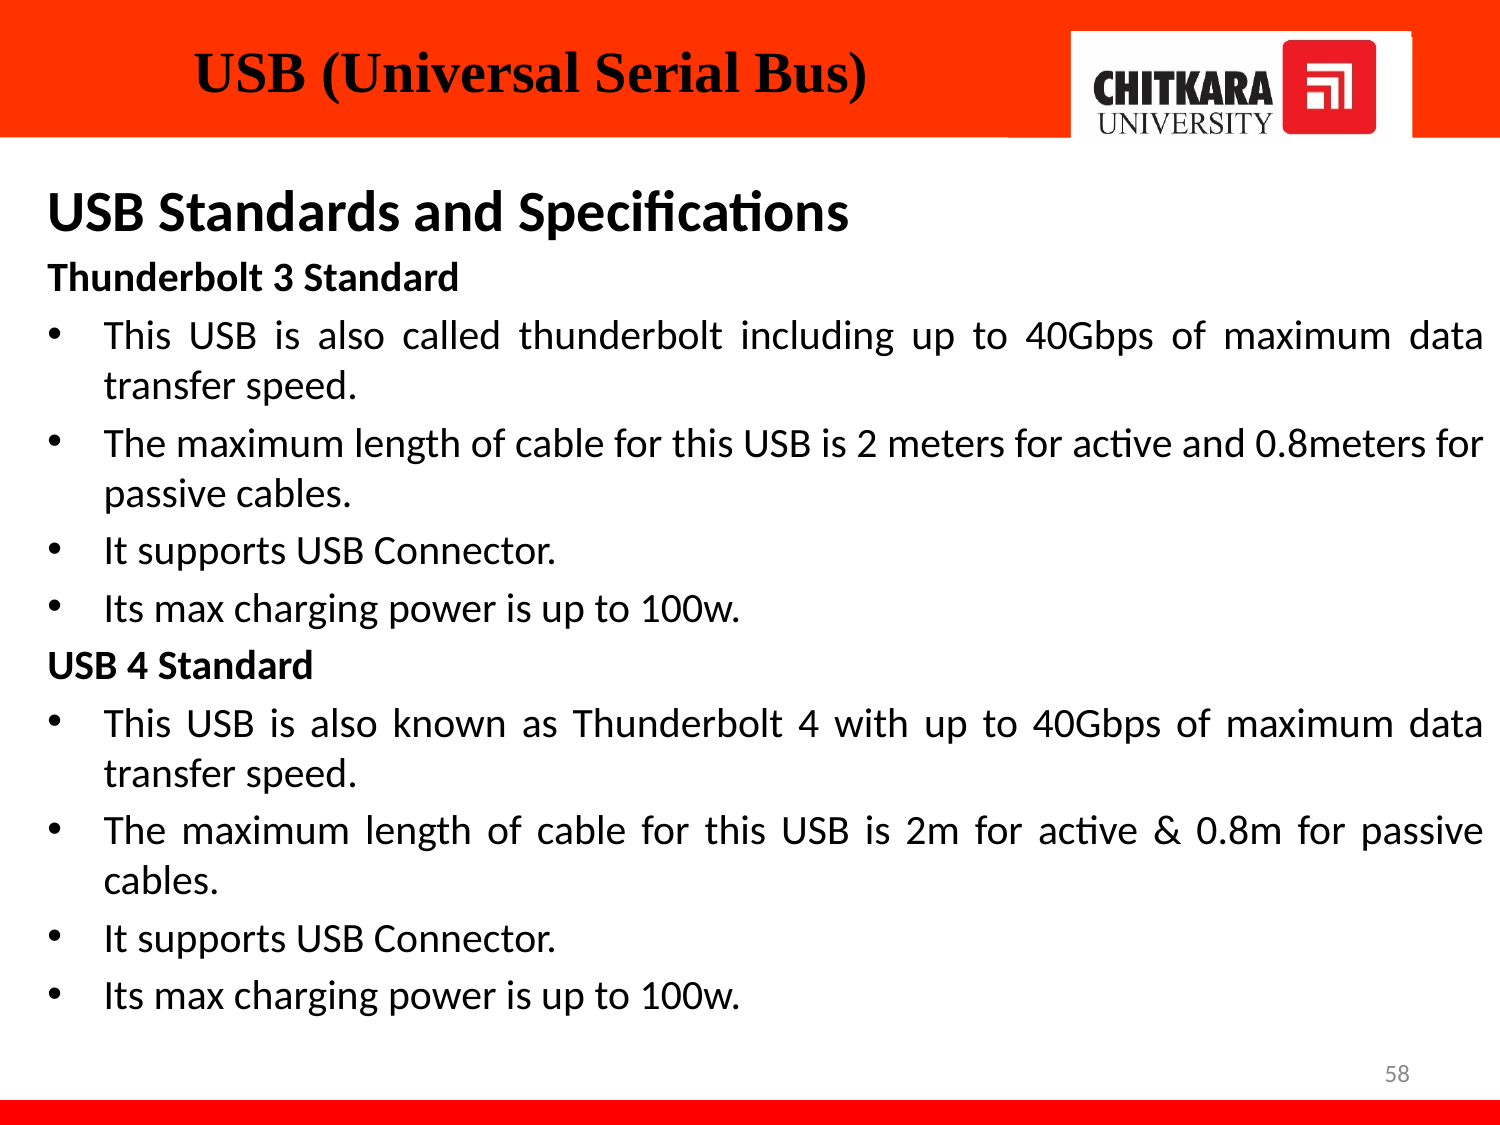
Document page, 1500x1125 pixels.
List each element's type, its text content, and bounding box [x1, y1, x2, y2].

slide_number 58 [1074, 1042, 1425, 1103]
list USB Standards and Specifications Thunderbolt 3 Standard This USB is also called thunderbolt including up to 40Gbps of maximum data transfer speed. The maximum length of cable for this USB is 2 meters for active and 0.8meters for passive cables. It supports USB Connector. Its max charging power is up to 100w. USB 4 Standard This USB is also known as Thunderbolt 4 with up to 40Gbps of maximum data transfer speed. The maximum length of cable for this USB is 2m for active & 0.8m for passive cables. It supports USB Connector. Its max charging power is up to 100w. [13, 165, 1500, 1073]
picture [1074, 37, 1391, 138]
title USB (Universal Serial Bus) [0, 0, 1063, 138]
